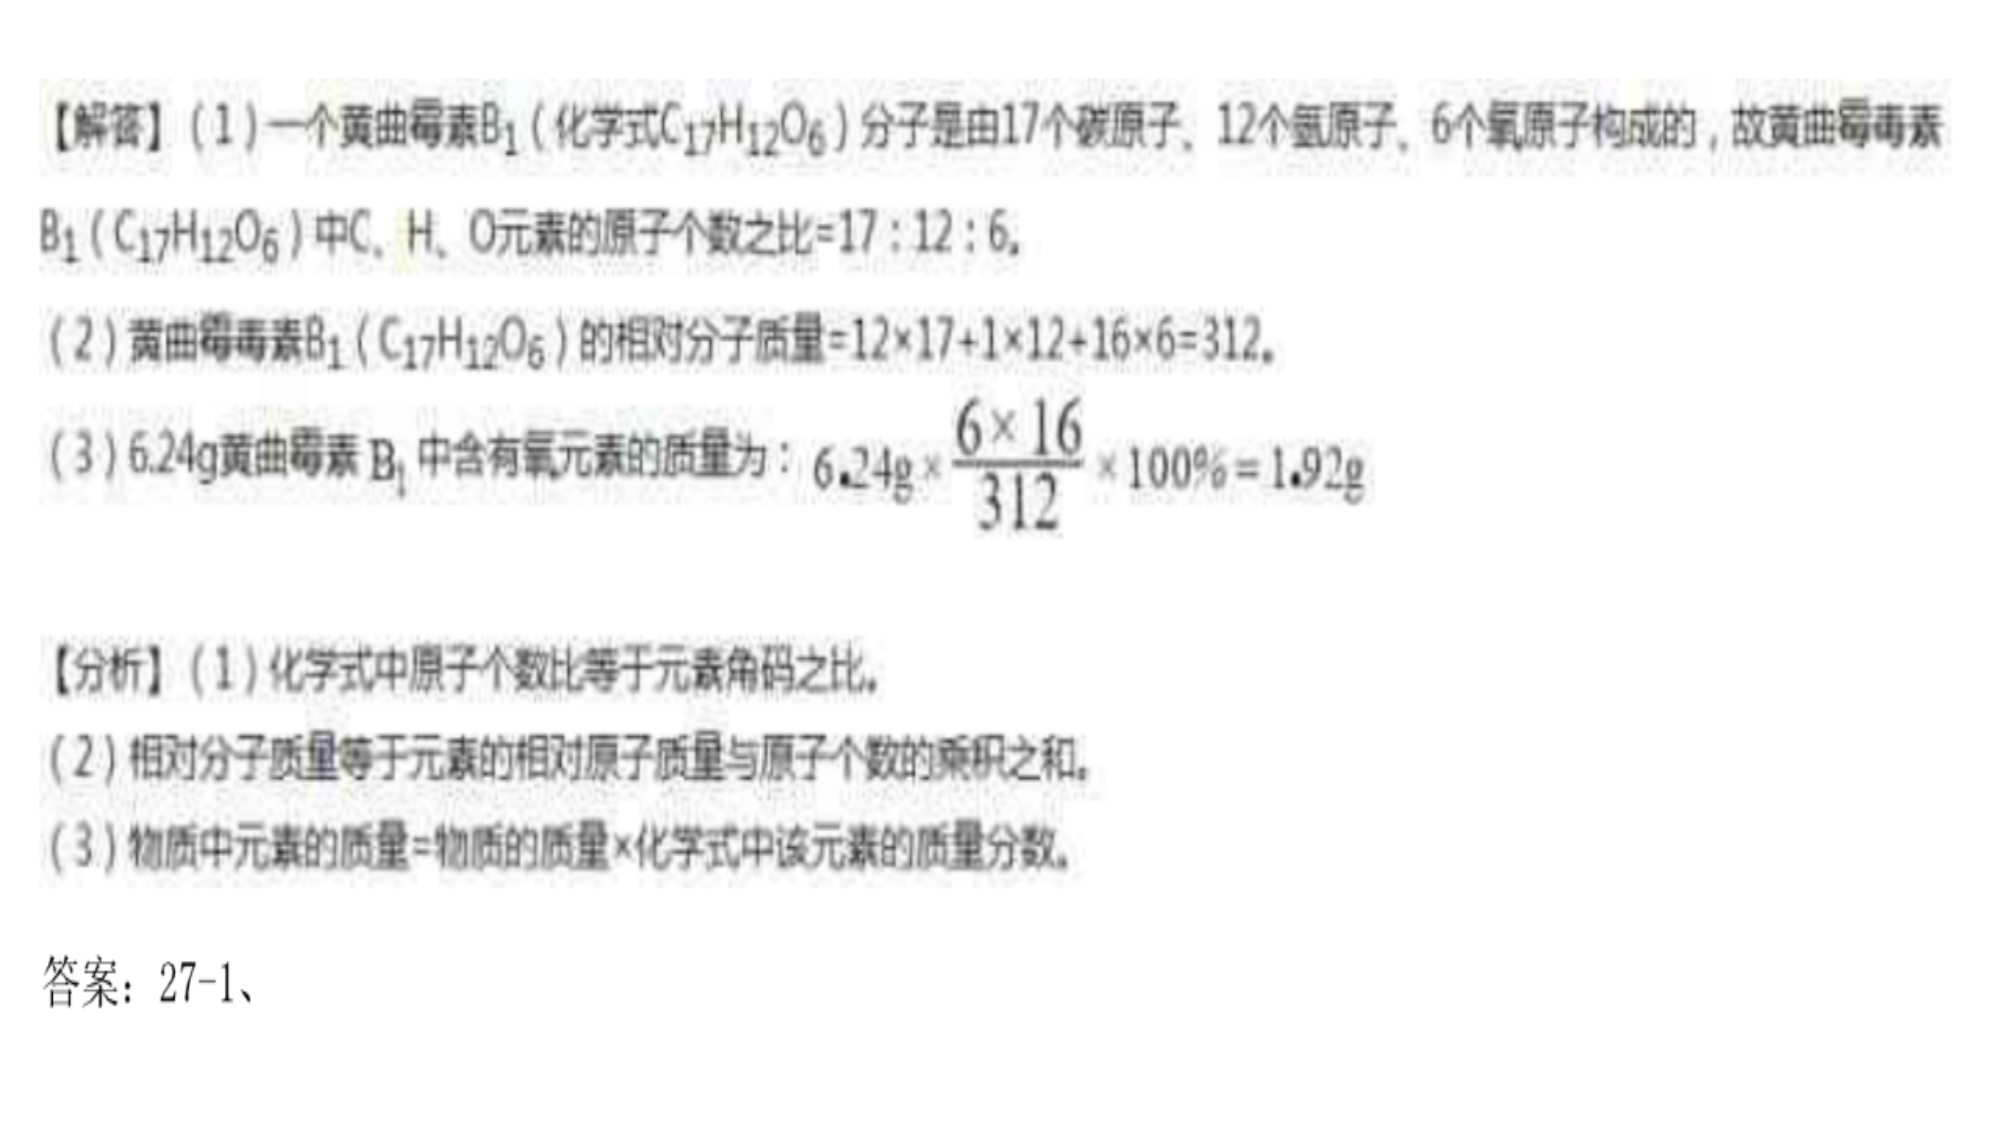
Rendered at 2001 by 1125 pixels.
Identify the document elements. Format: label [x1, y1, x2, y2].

picture [30, 63, 1970, 1050]
